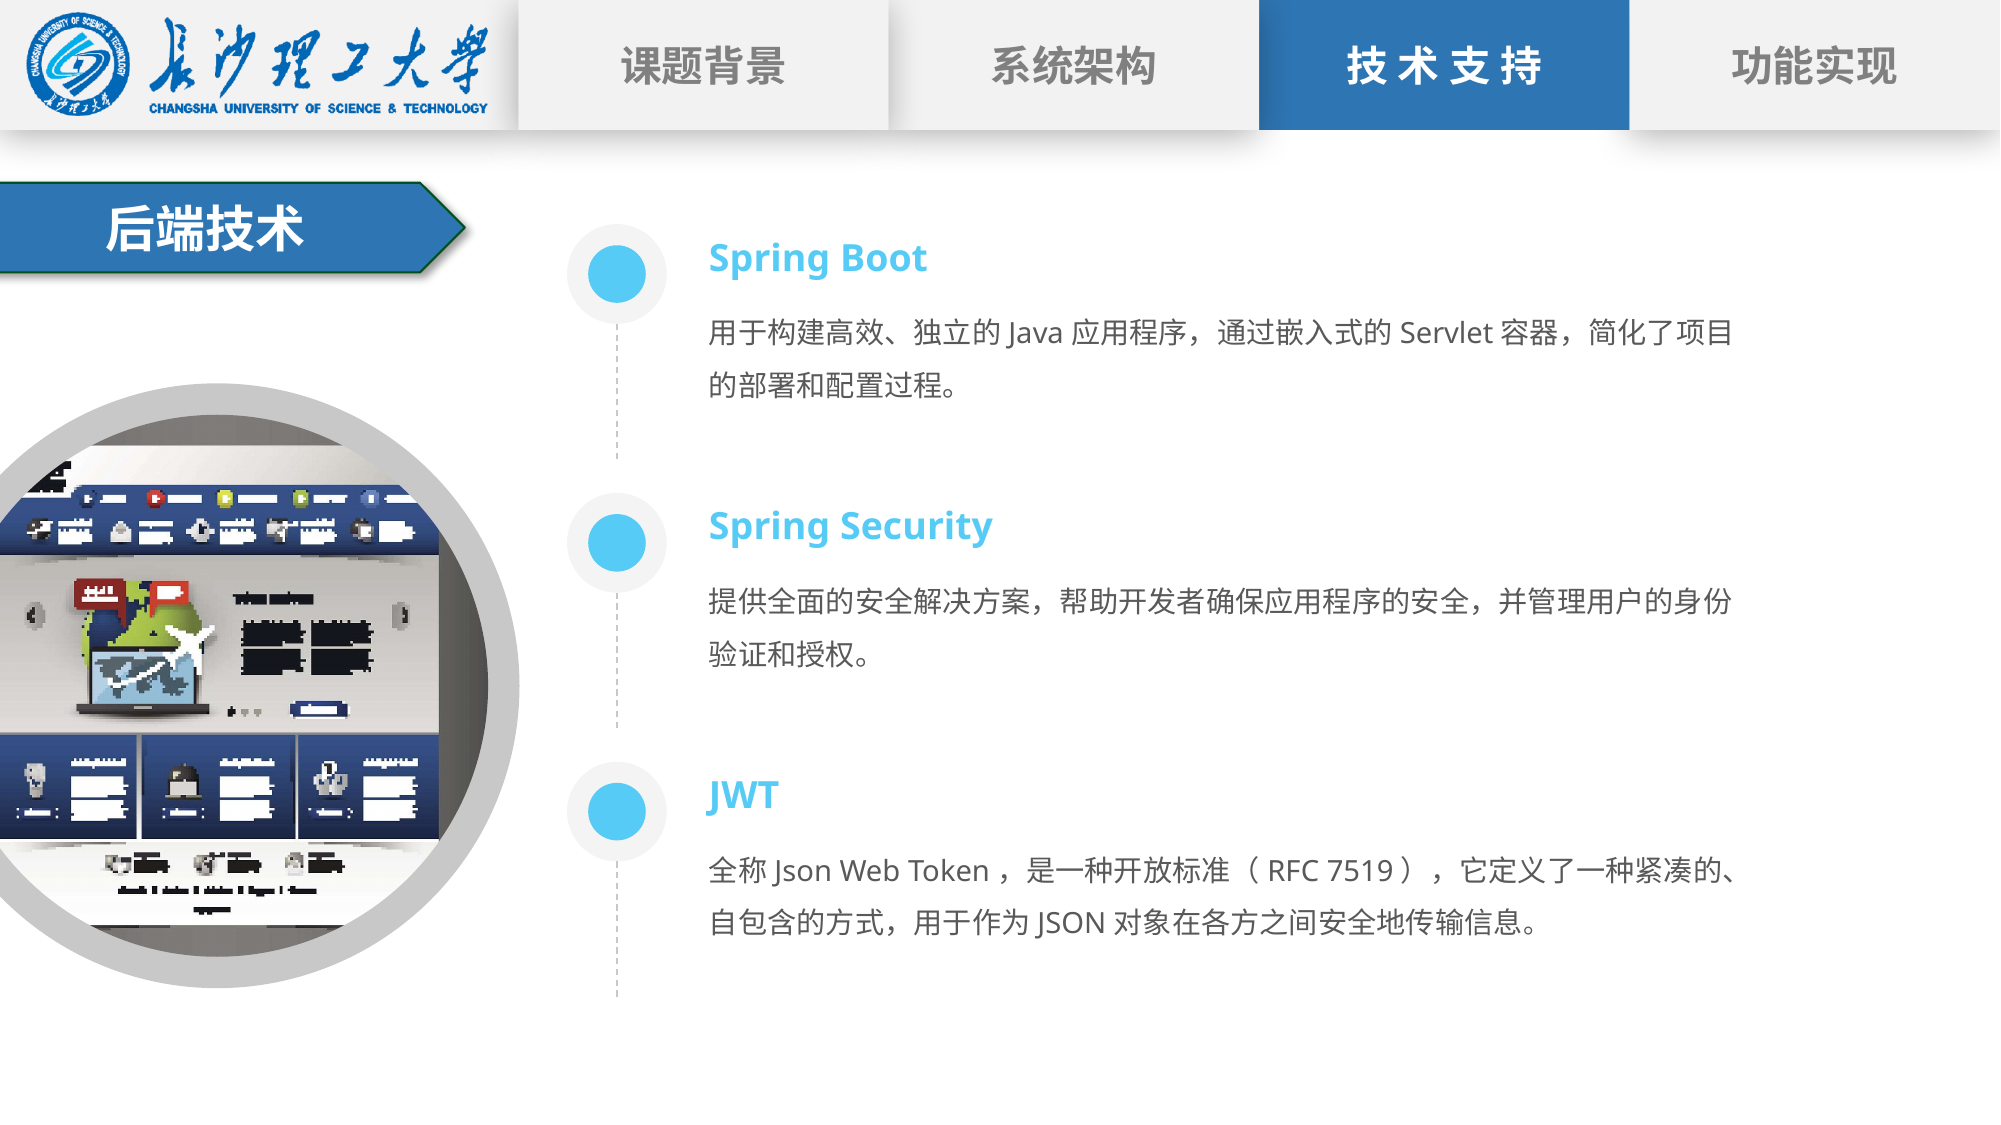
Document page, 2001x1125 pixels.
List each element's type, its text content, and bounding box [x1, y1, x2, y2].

text_box 用于构建高效、独立的Java应用程序，通过嵌入式的Servlet容器，简化了项目的部署和配置过程。 [688, 276, 1766, 459]
text_box [588, 245, 646, 303]
text_box 技 术 支 持 [1273, 0, 1632, 132]
text_box [588, 514, 646, 572]
text_box 课题背景 [516, 0, 891, 132]
text_box Spring Boot [688, 190, 1766, 276]
text_box [588, 782, 646, 841]
text_box [567, 224, 667, 324]
text_box JWT [688, 728, 1766, 814]
picture [0, 414, 489, 957]
picture [26, 12, 488, 117]
text_box 功能实现 [1632, 0, 2000, 132]
text_box [567, 492, 667, 593]
text_box [493, 561, 520, 810]
text_box [86, 383, 348, 413]
text_box [0, 0, 503, 132]
text_box 全称Json Web Token，是一种开放标准（RFC 7519），它定义了一种紧凑的、自包含的方式，用于作为JSON对象在各方之间安全地传输信息。 [688, 814, 1766, 1003]
text_box 系统架构 [902, 0, 1261, 132]
text_box 后端技术 [0, 182, 465, 273]
text_box 提供全面的安全解决方案，帮助开发者确保应用程序的安全，并管理用户的身份验证和授权。 [688, 545, 1766, 728]
text_box [101, 965, 334, 989]
text_box Spring Security [688, 459, 1766, 545]
text_box [567, 761, 667, 862]
